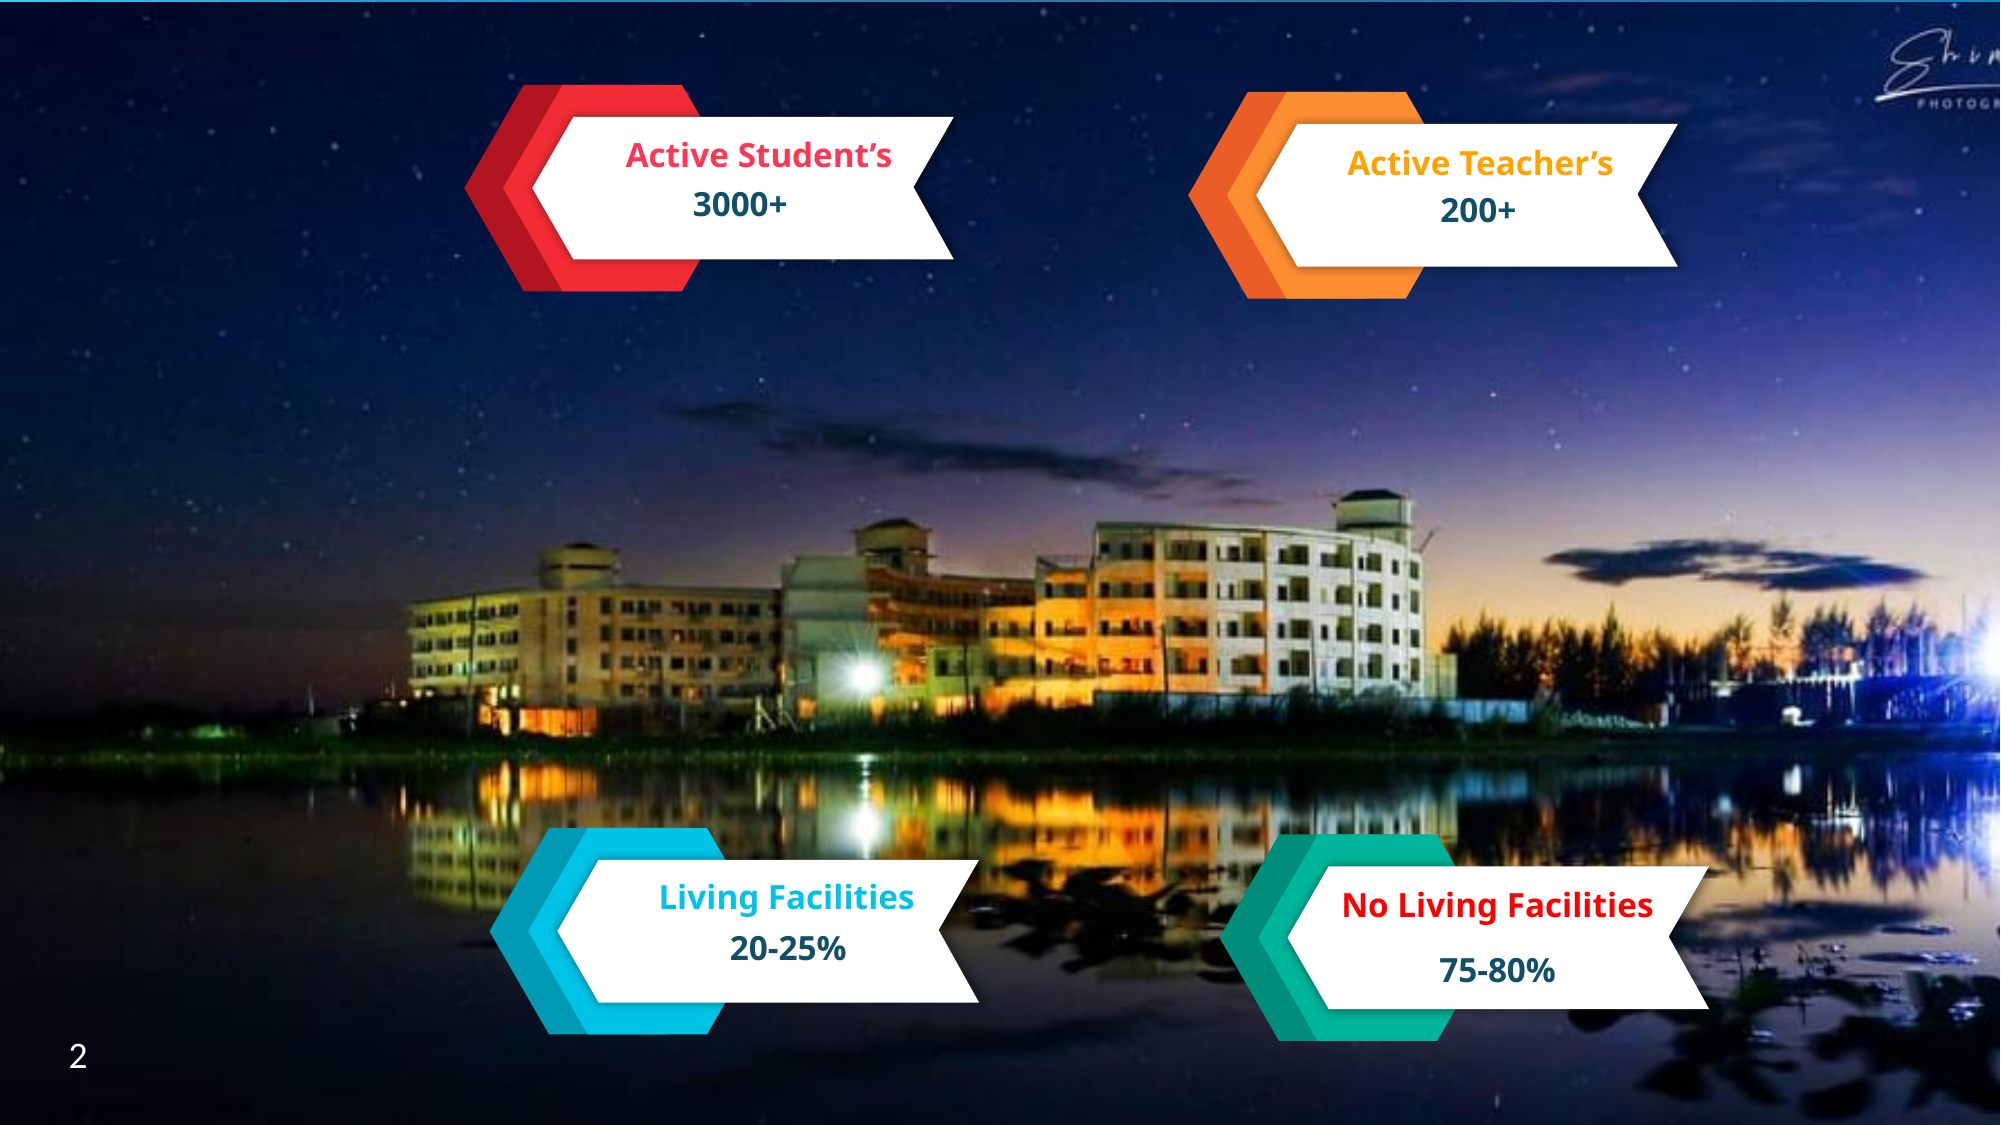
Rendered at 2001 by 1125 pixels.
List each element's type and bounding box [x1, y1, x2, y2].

picture [0, 0, 2000, 1125]
text_box [1188, 91, 1678, 298]
text_box [464, 84, 954, 291]
text_box [1219, 834, 1710, 1040]
text_box [489, 827, 980, 1034]
